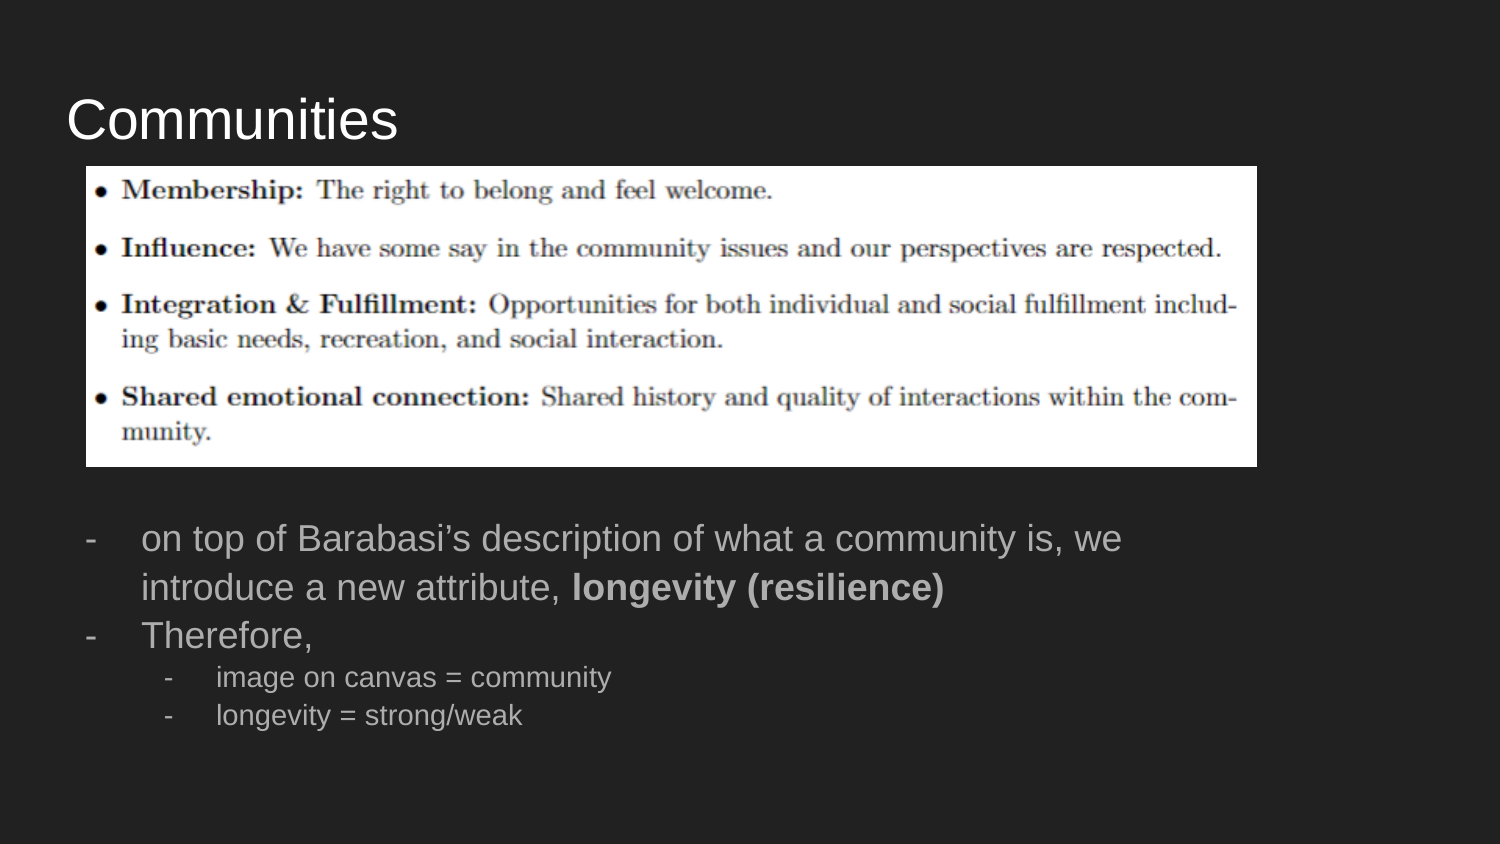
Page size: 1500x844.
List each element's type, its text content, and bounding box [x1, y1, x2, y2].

title Communities [51, 72, 1449, 167]
picture [86, 166, 1258, 468]
list on top of Barabasi’s description of what a community is, we introduce a new attribute, longevity (resilience) Therefore, image on canvas = community longevity = strong/weak [51, 496, 1293, 844]
